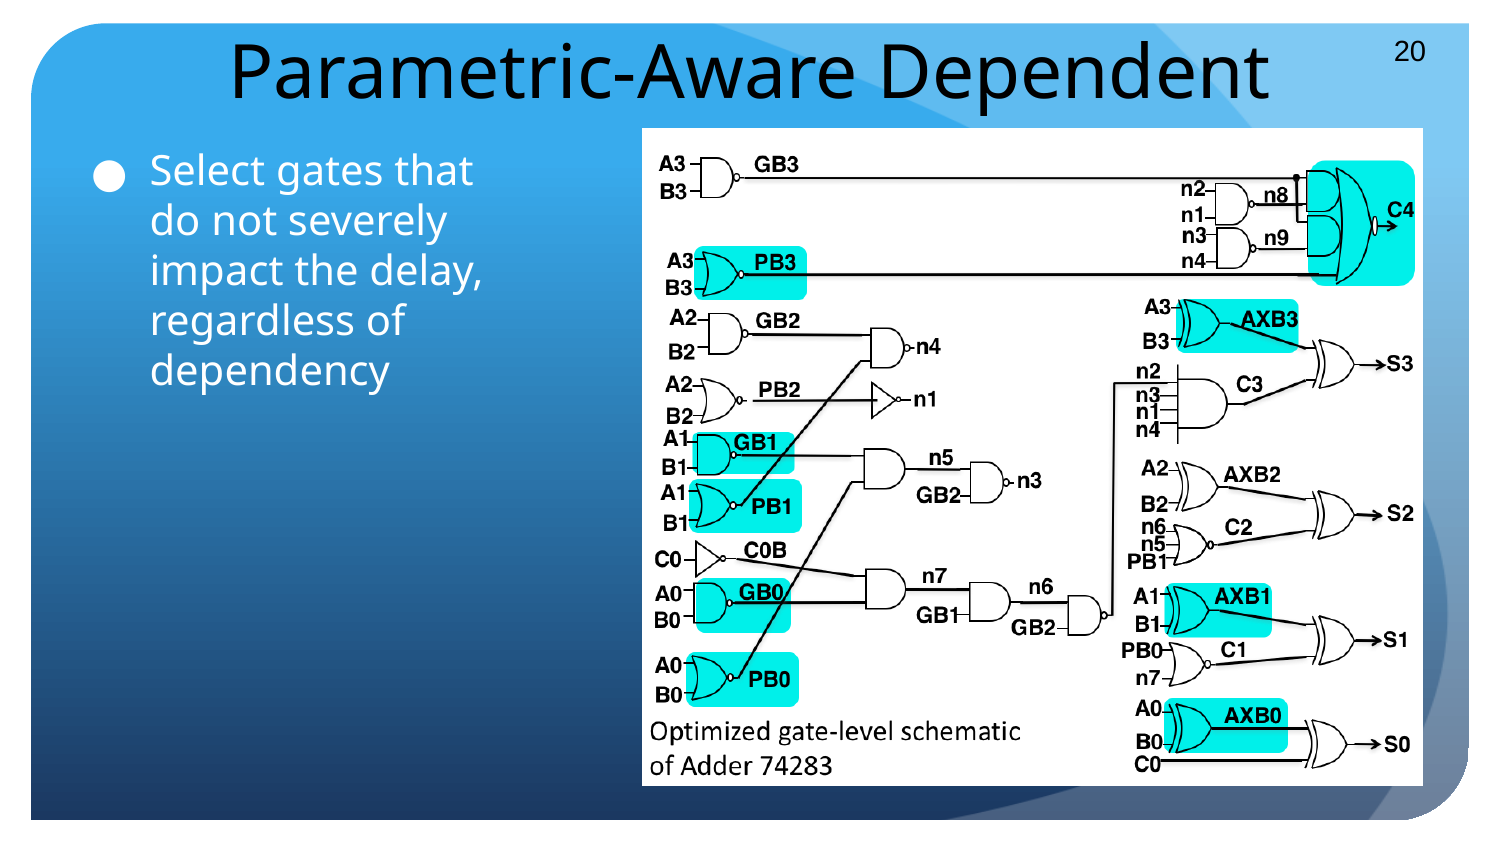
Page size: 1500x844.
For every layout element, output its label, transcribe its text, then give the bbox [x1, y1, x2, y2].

slide_number 20 [1378, 27, 1460, 72]
picture [24, 22, 1473, 821]
list Select gates that do not severely impact the delay, regardless of dependency [59, 128, 523, 647]
title Parametric-Aware Dependent [127, 0, 1372, 129]
